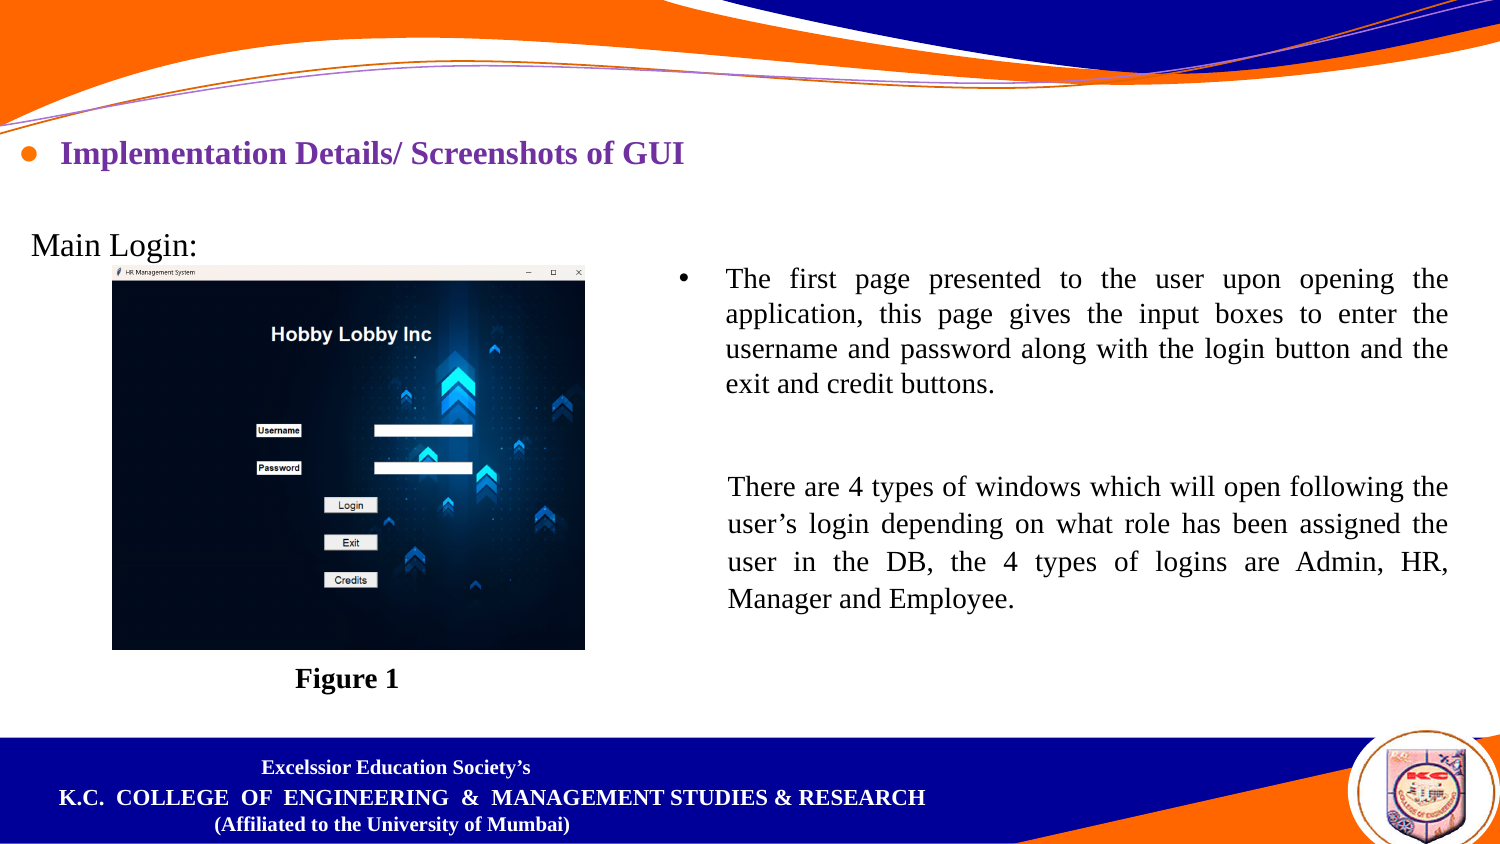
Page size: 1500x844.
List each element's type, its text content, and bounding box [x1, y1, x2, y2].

text_box There are 4 types of windows which will open following the user’s login depending on what role has been assigned the user in the DB, the 4 types of logins are Admin, HR, Manager and Employee. [713, 457, 1465, 622]
text_box The first page presented to the user upon opening the application, this page gives the input boxes to enter the username and password along with the login button and the exit and credit buttons. [648, 252, 1465, 407]
picture [112, 265, 585, 650]
list Implementation Details/ Screenshots of GUI Main Login: [0, 123, 1350, 677]
text_box Figure 1 [280, 658, 417, 702]
picture [1347, 721, 1500, 844]
